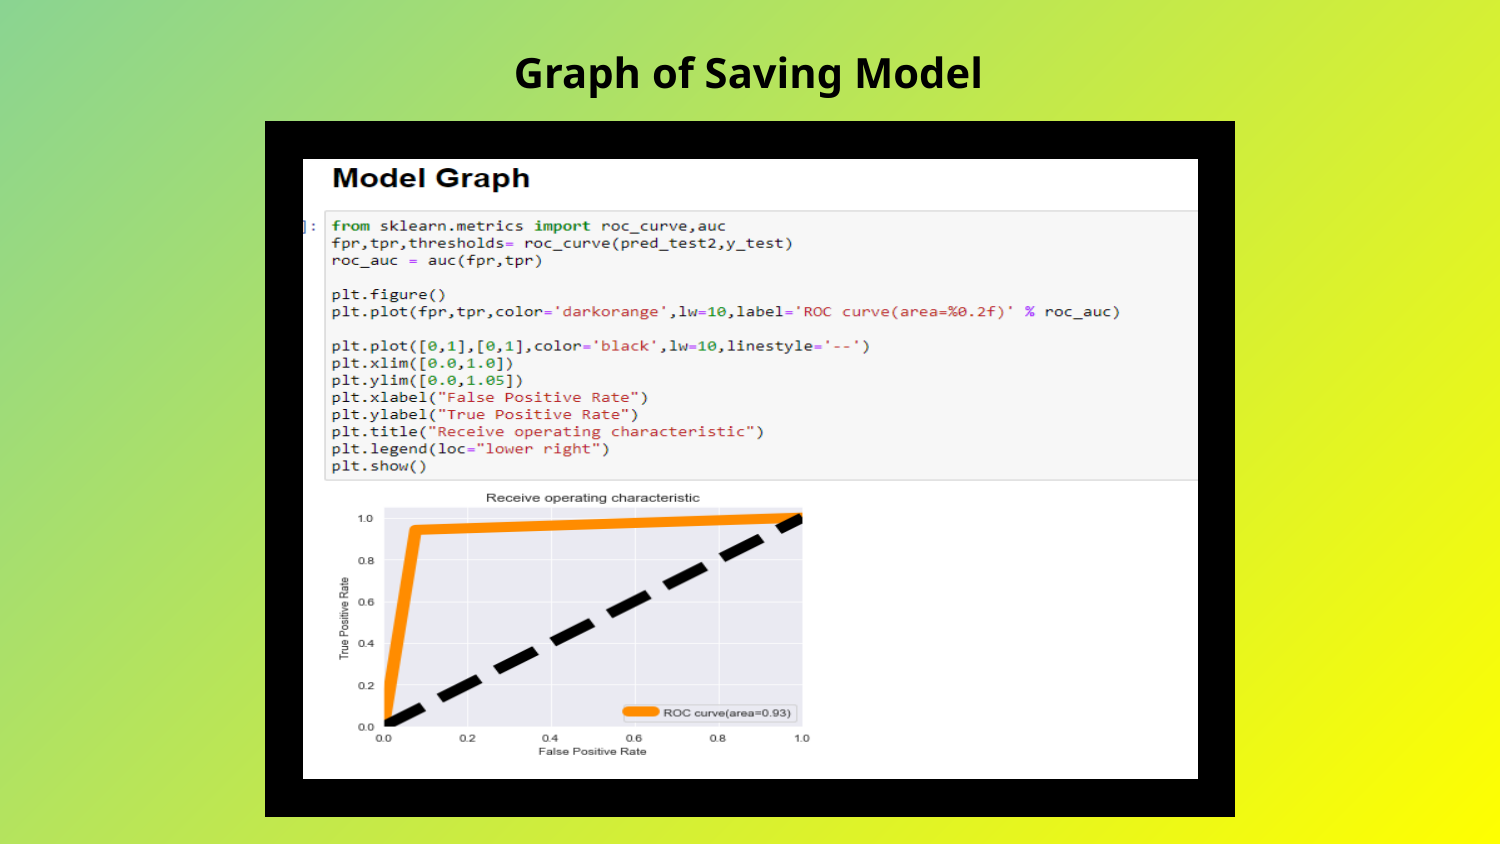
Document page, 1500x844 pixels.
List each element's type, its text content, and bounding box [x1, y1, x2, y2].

picture [302, 158, 1198, 780]
title Graph of Saving Model [115, 0, 1382, 113]
